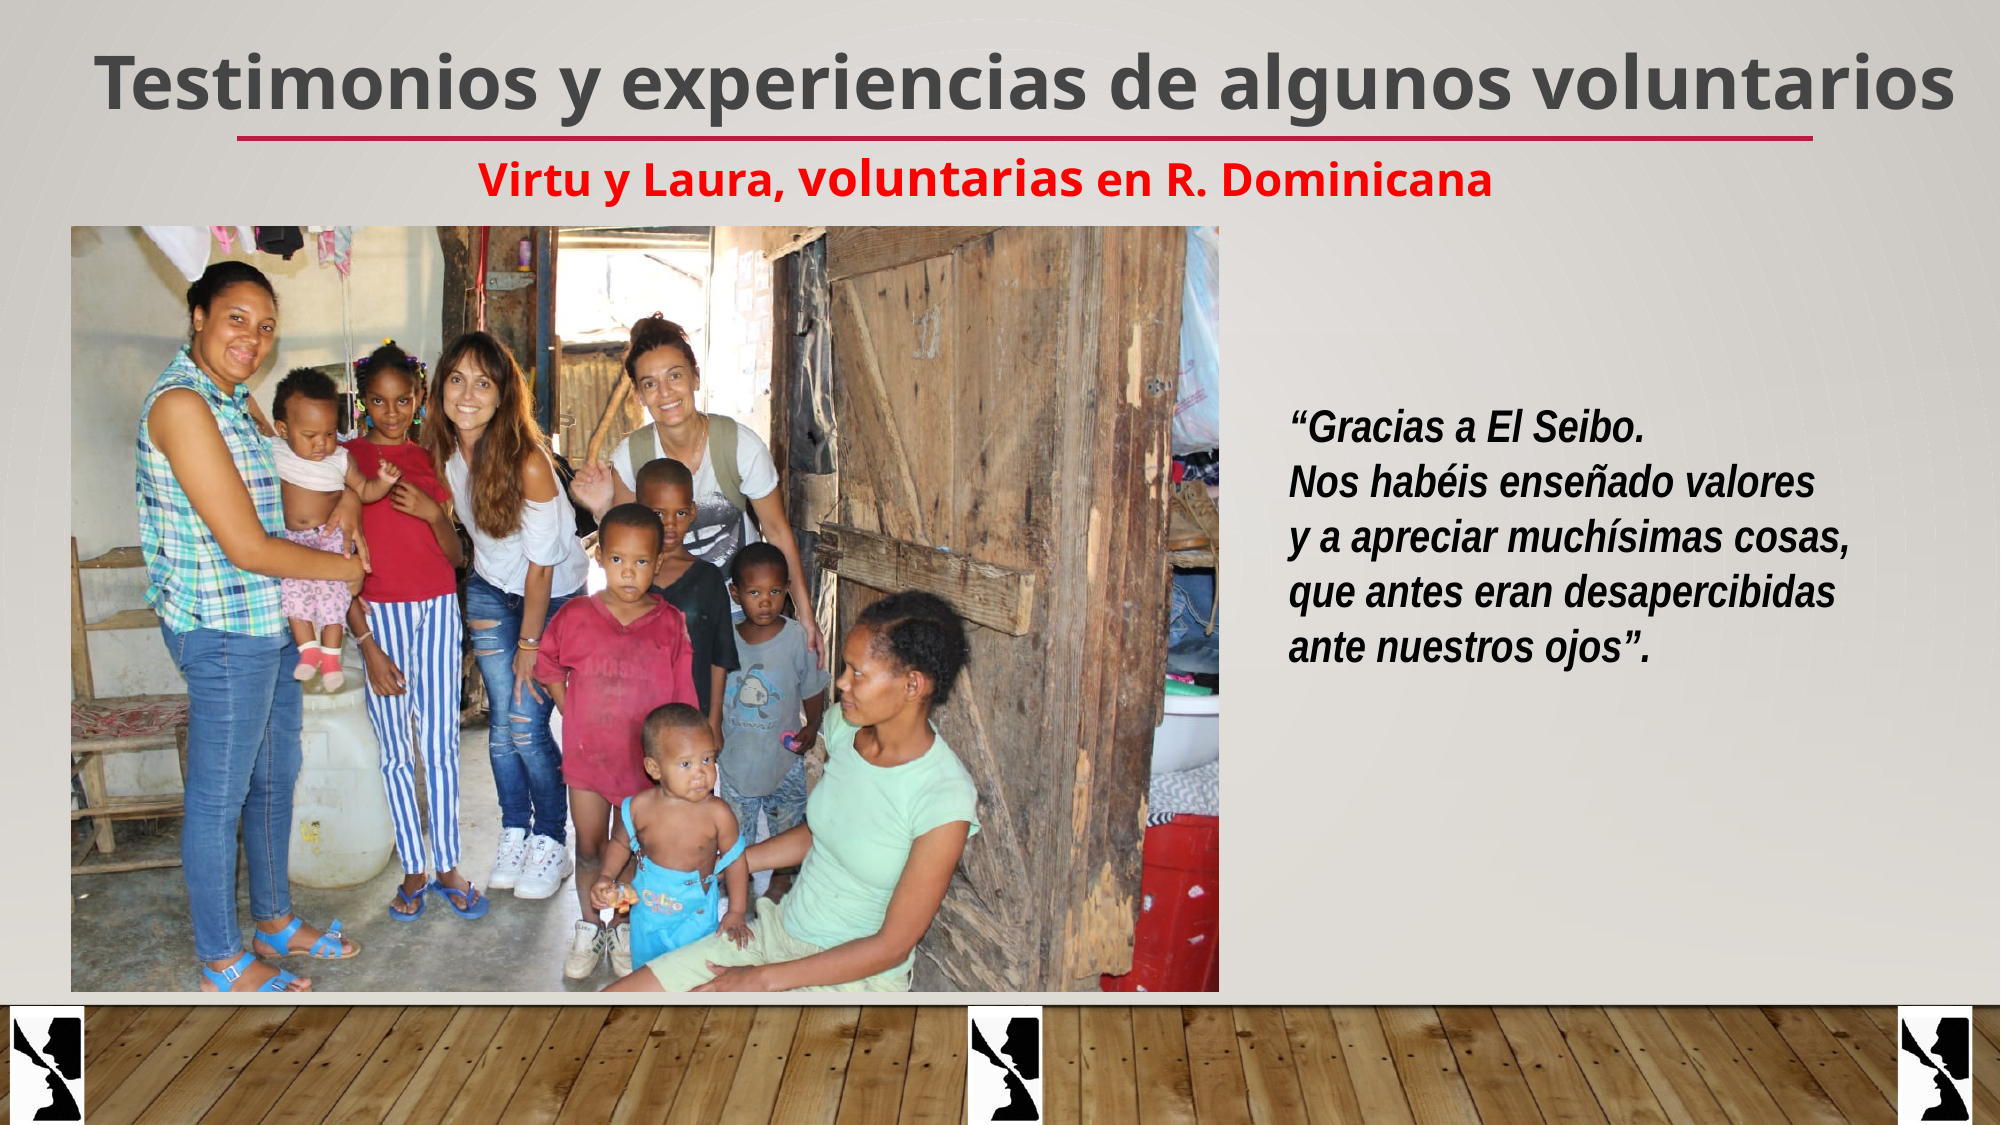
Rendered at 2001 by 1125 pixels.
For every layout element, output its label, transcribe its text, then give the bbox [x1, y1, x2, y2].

picture [71, 226, 1219, 992]
text_box Testimonios y experiencias de algunos voluntarios [47, 0, 2000, 174]
text_box “Gracias a El Seibo. Nos habéis enseñado valores y a apreciar muchísimas cosas, que antes eran desapercibidas ante nuestros ojos”. [1274, 389, 1973, 745]
text_box Virtu y Laura, voluntarias en R. Dominicana [463, 174, 1510, 214]
picture [0, 1005, 2000, 1125]
